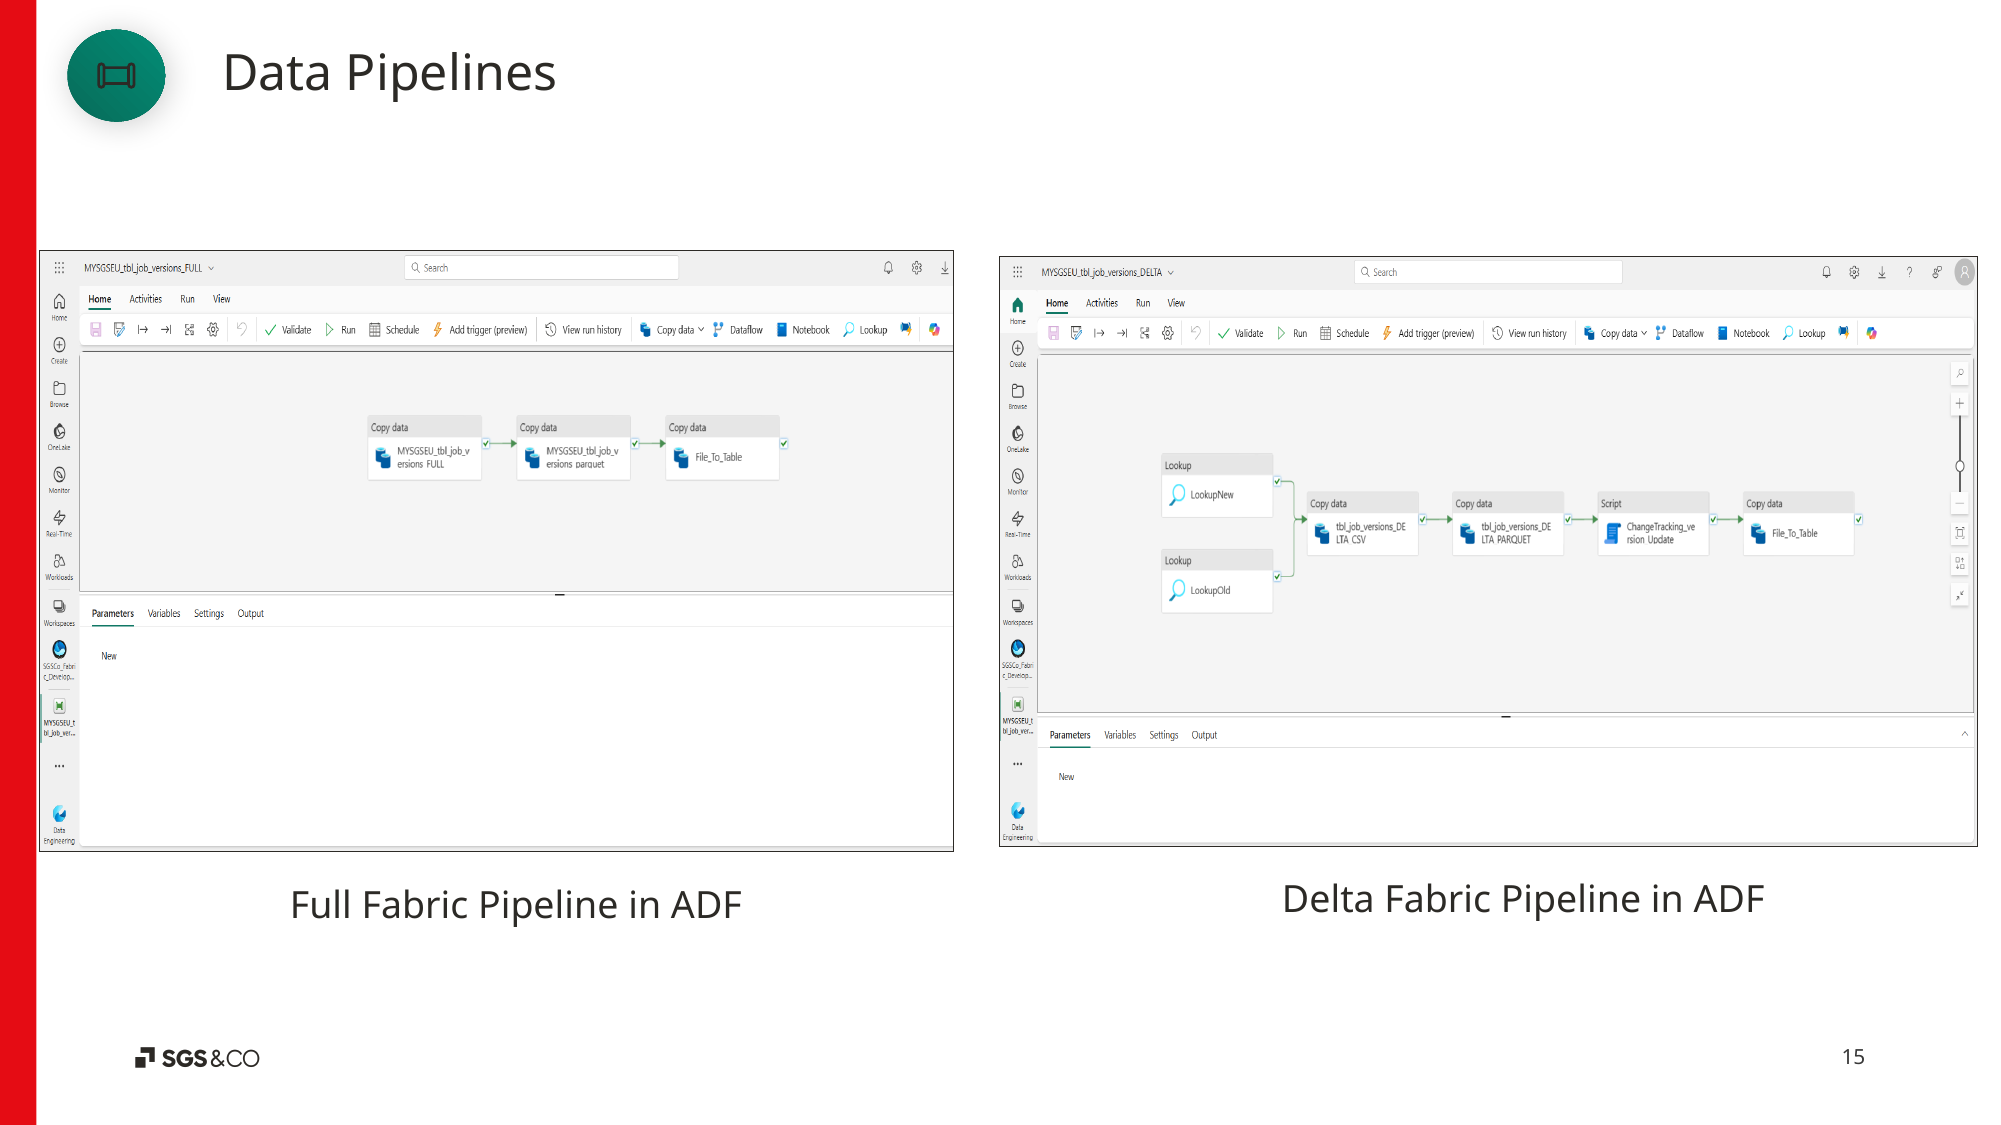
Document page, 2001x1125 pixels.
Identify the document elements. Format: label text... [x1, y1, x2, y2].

text_box Delta Fabric Pipeline in ADF [1263, 867, 1785, 928]
text_box [66, 29, 166, 123]
picture [39, 250, 954, 852]
text_box [97, 62, 136, 89]
picture [999, 256, 1978, 847]
text_box Full Fabric Pipeline in ADF [255, 873, 777, 934]
text_box Data Pipelines [194, 40, 982, 111]
